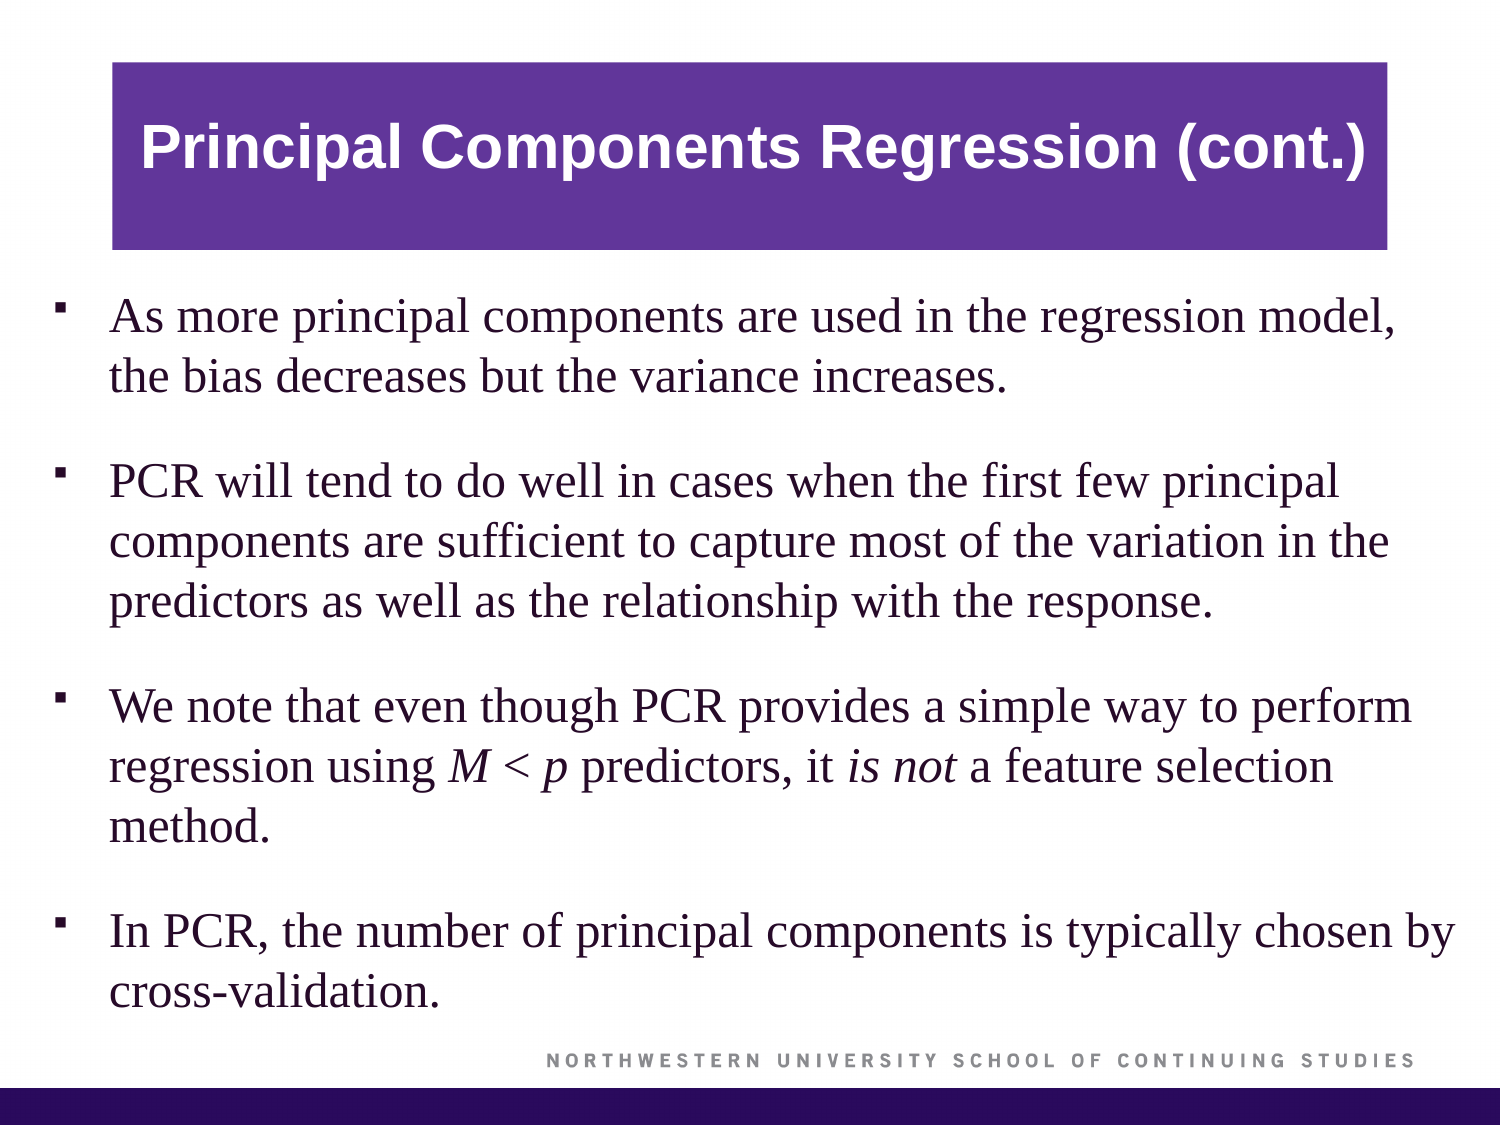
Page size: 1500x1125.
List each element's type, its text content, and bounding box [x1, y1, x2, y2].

list As more principal components are used in the regression model, the bias decreases but the variance increases. PCR will tend to do well in cases when the first few principal components are sufficient to capture most of the variation in the predictors as well as the relationship with the response. We note that even though PCR provides a simple way to perform regression using M < p predictors, it is not a feature selection method. In PCR, the number of principal components is typically chosen by cross-validation. [37, 275, 1475, 950]
title Principal Components Regression (cont.) [125, 50, 1400, 238]
picture [0, 0, 1500, 1125]
